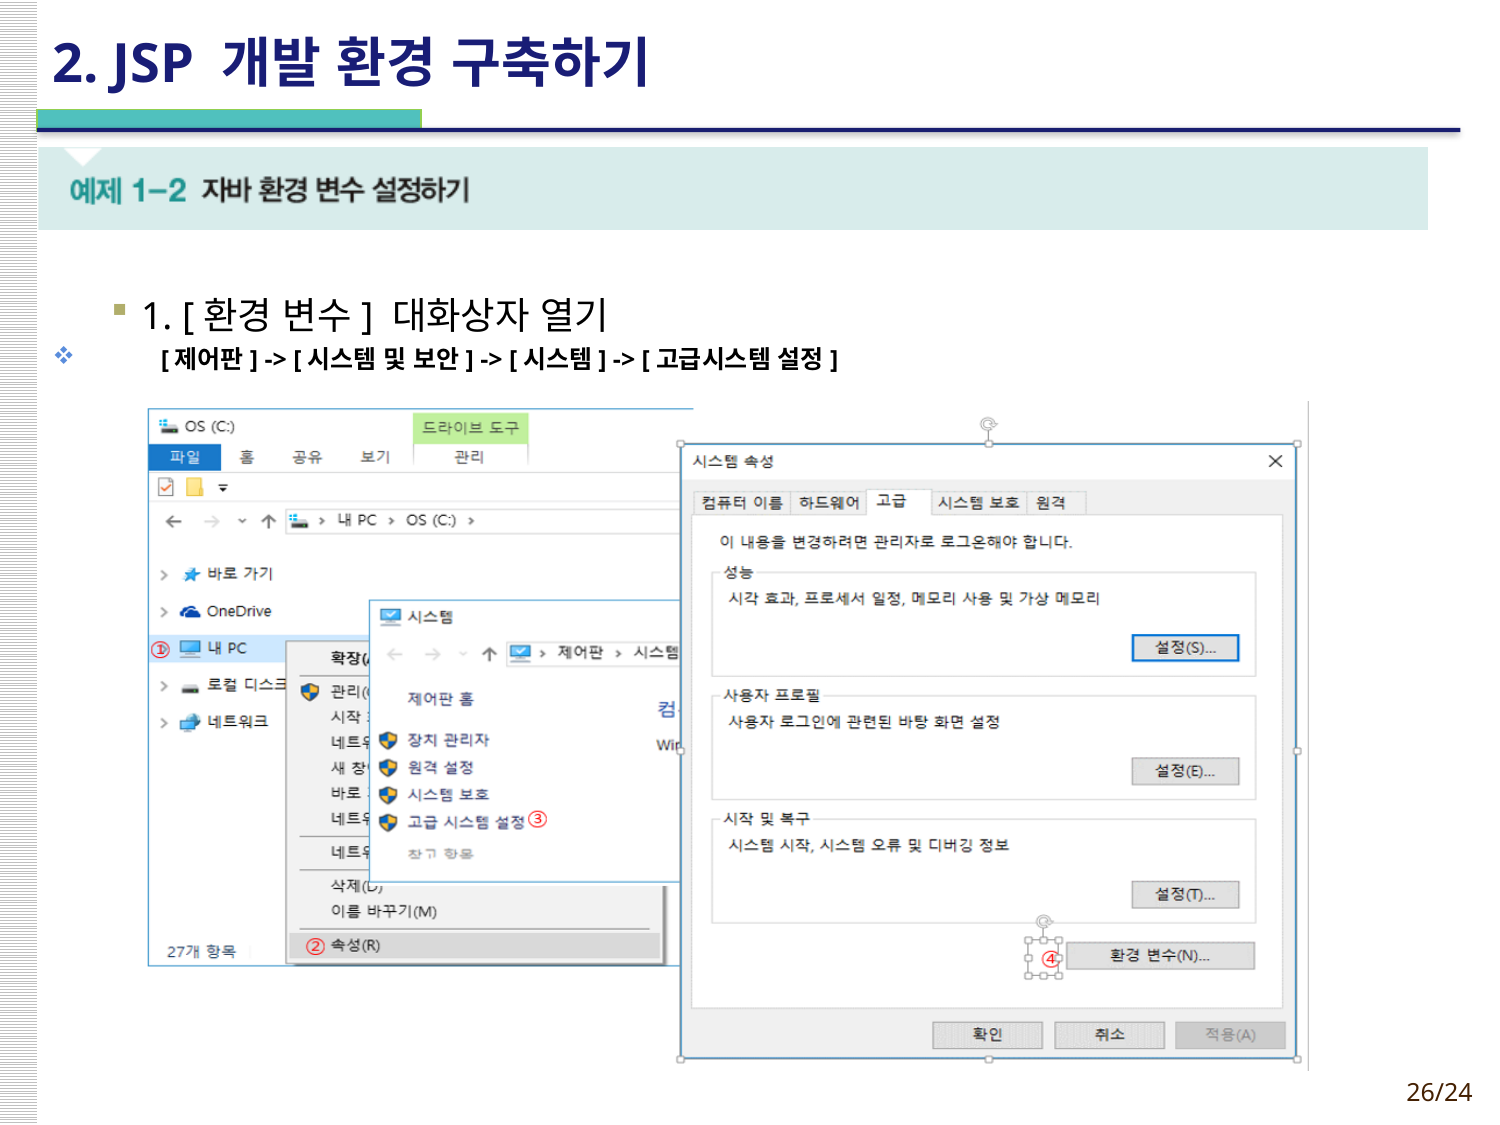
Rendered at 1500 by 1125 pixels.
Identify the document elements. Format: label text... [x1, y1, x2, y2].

text_box [112, 293, 143, 355]
list 1. [환경 변수] 대화상자 열기 [제어판] -> [시스템 및 보안] -> [시스템] -> [고급시스템 설정] [37, 152, 1463, 1091]
picture [142, 401, 1309, 1071]
picture [36, 146, 1428, 231]
title 2. JSP 개발 환경 구축하기 [37, 13, 1278, 109]
